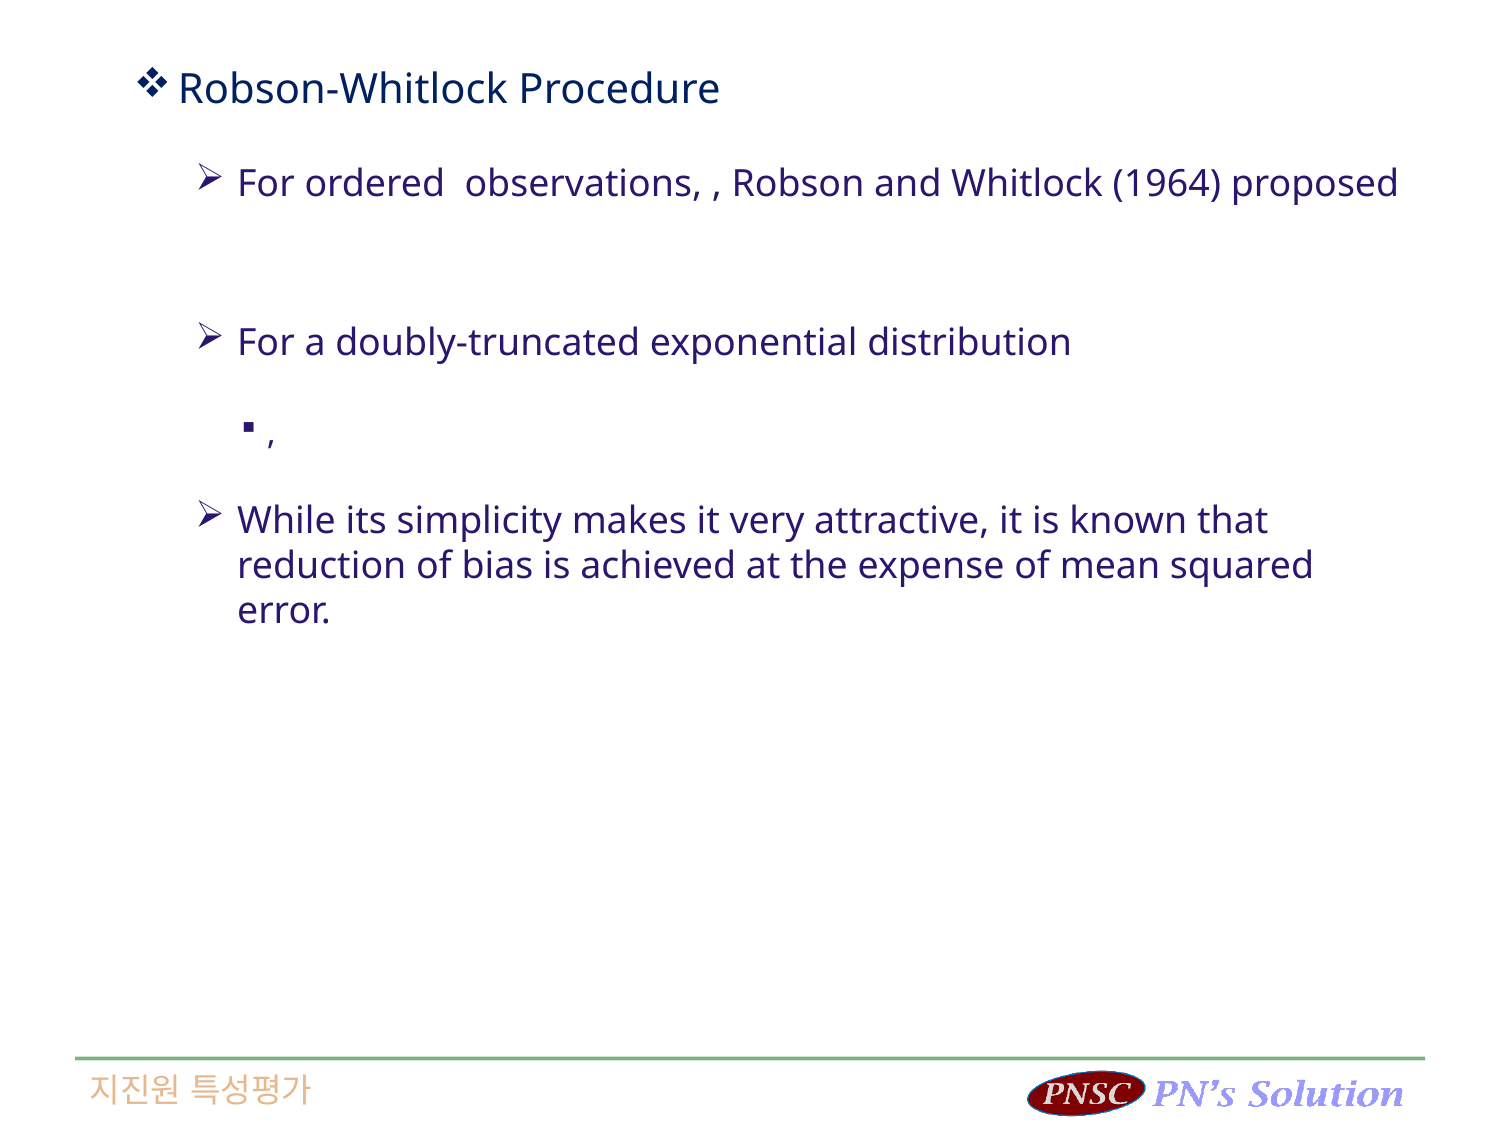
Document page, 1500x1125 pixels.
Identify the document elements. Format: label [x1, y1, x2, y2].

picture [1022, 1062, 1425, 1125]
